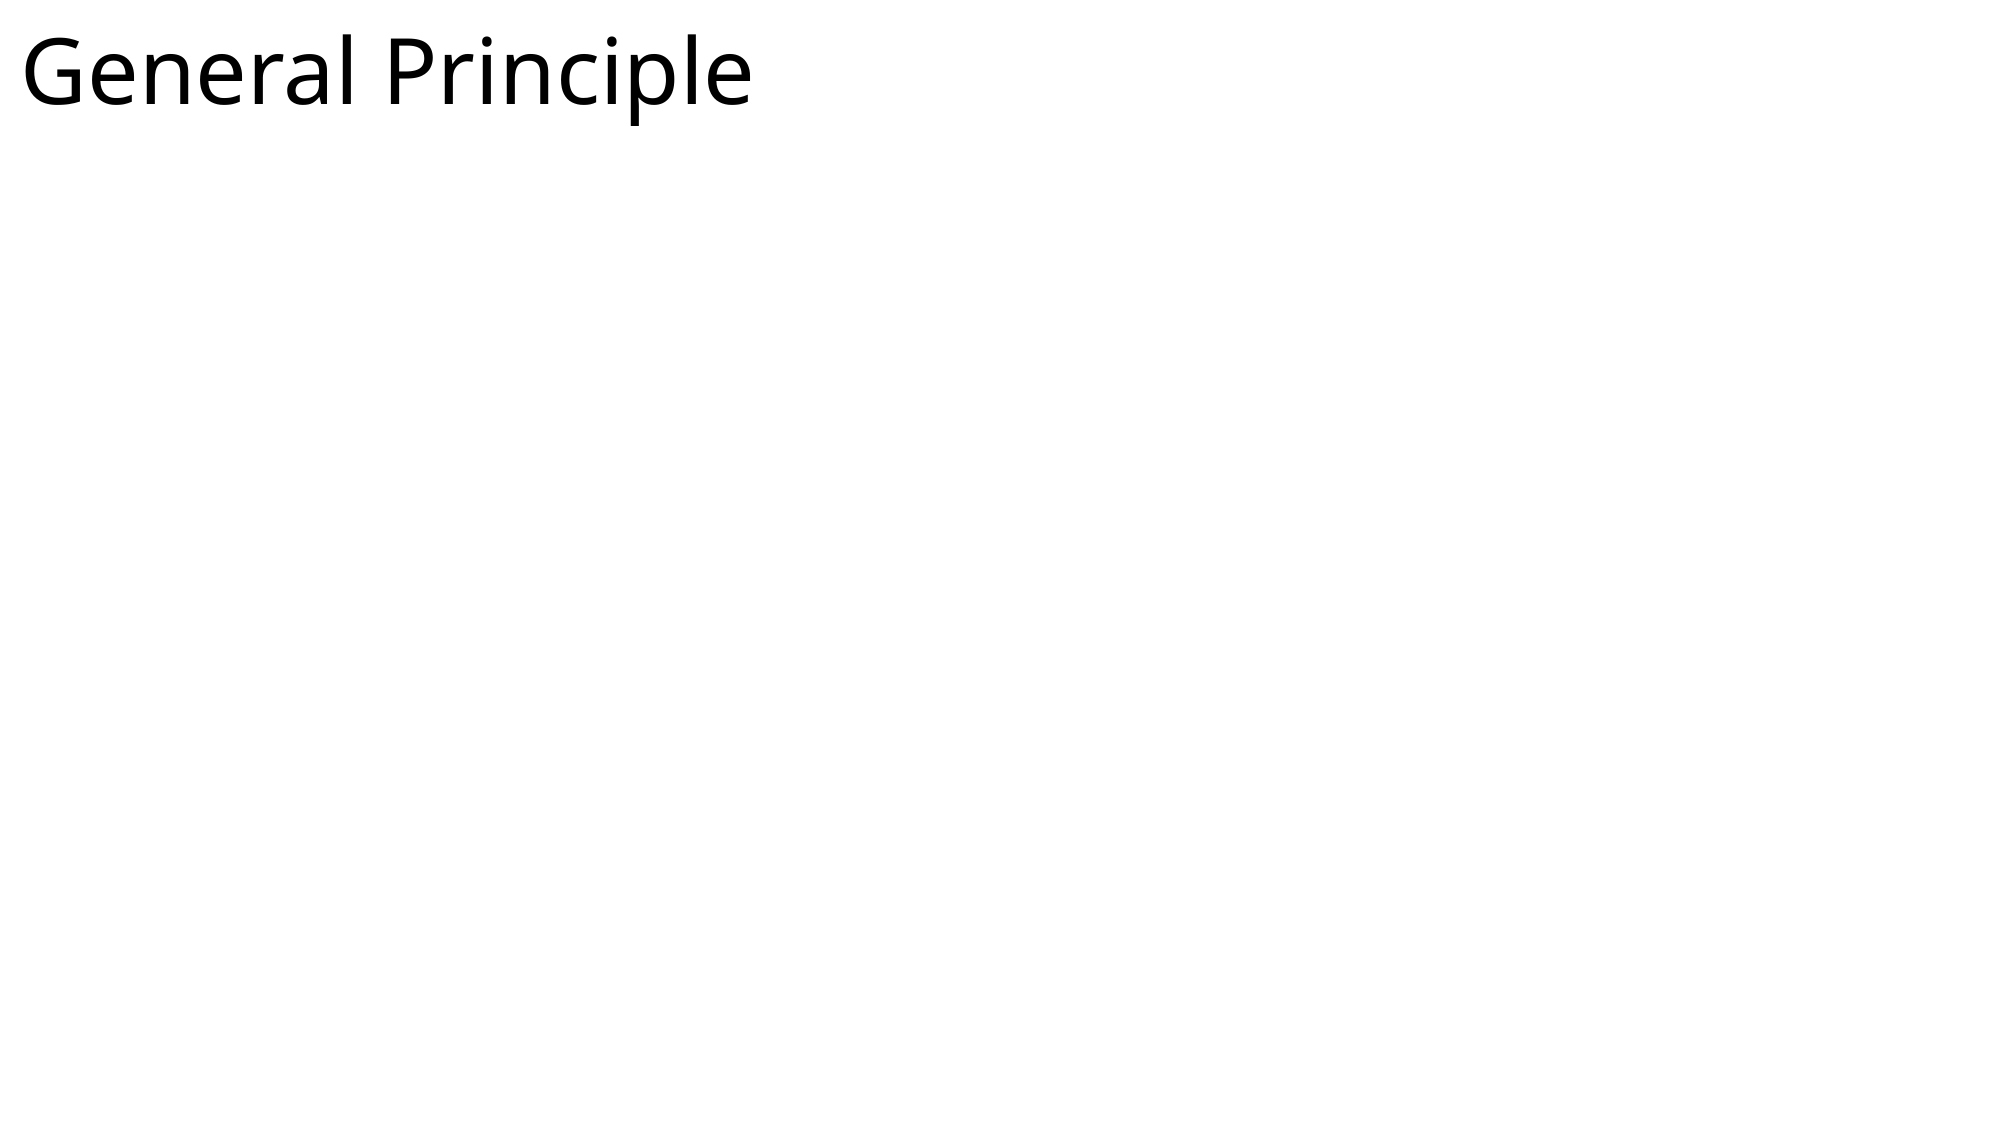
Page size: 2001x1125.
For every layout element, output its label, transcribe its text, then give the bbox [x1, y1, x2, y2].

title General Principle [5, 0, 1731, 184]
